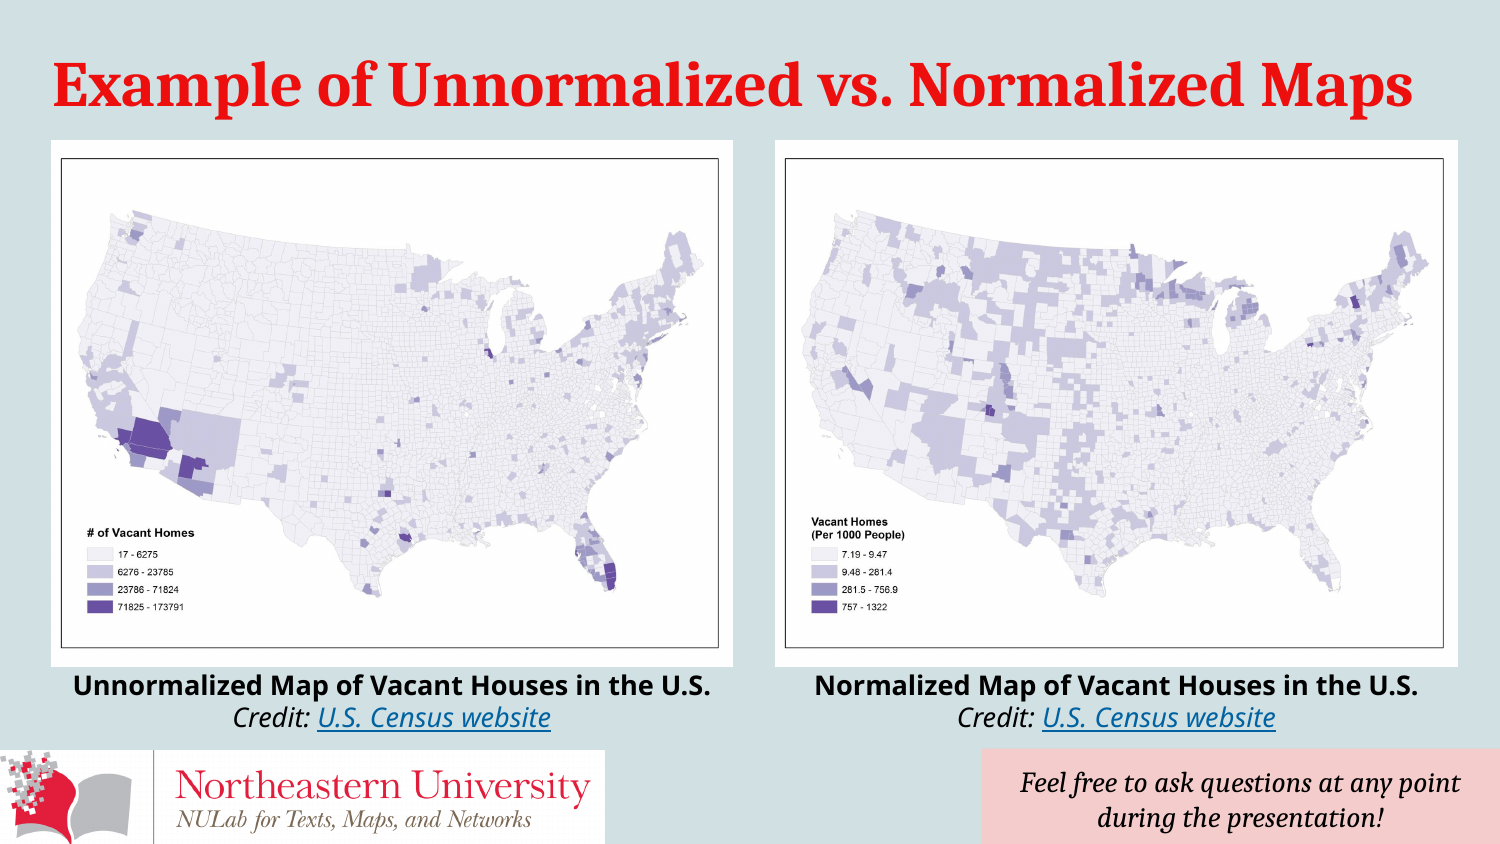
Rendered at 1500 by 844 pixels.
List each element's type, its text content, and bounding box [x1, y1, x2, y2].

picture [0, 750, 605, 844]
text_box Normalized Map of Vacant Houses in the U.S. Credit: U.S. Census website [775, 673, 1457, 818]
title Example of Unnormalized vs. Normalized Maps [37, 27, 1483, 122]
picture [775, 139, 1458, 667]
picture [50, 139, 733, 667]
text_box Unnormalized Map of Vacant Houses in the U.S. Credit: U.S. Census website [51, 673, 733, 780]
